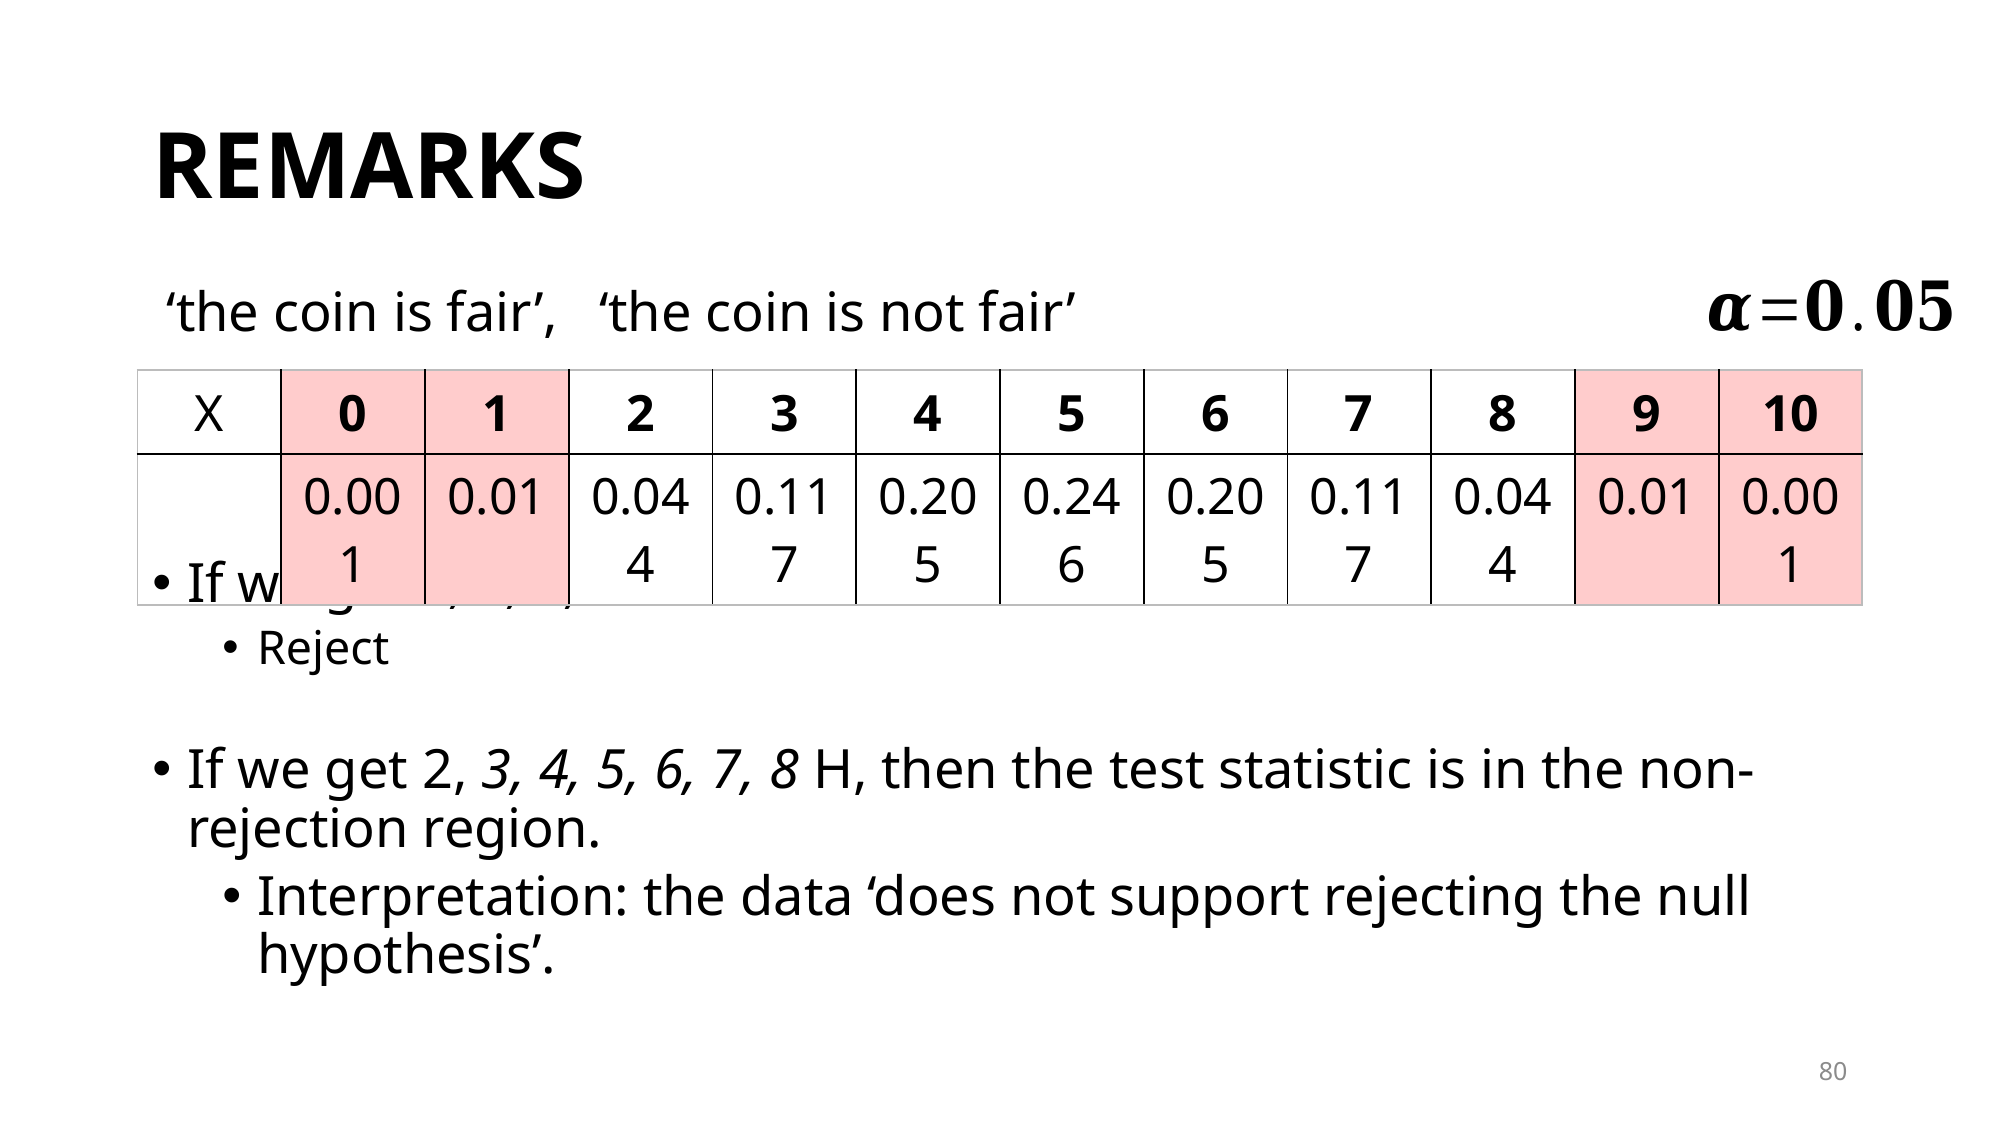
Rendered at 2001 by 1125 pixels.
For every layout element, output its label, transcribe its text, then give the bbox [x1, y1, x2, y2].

slide_number 80 [1412, 1042, 1863, 1103]
title REMARKS [137, 59, 1863, 278]
